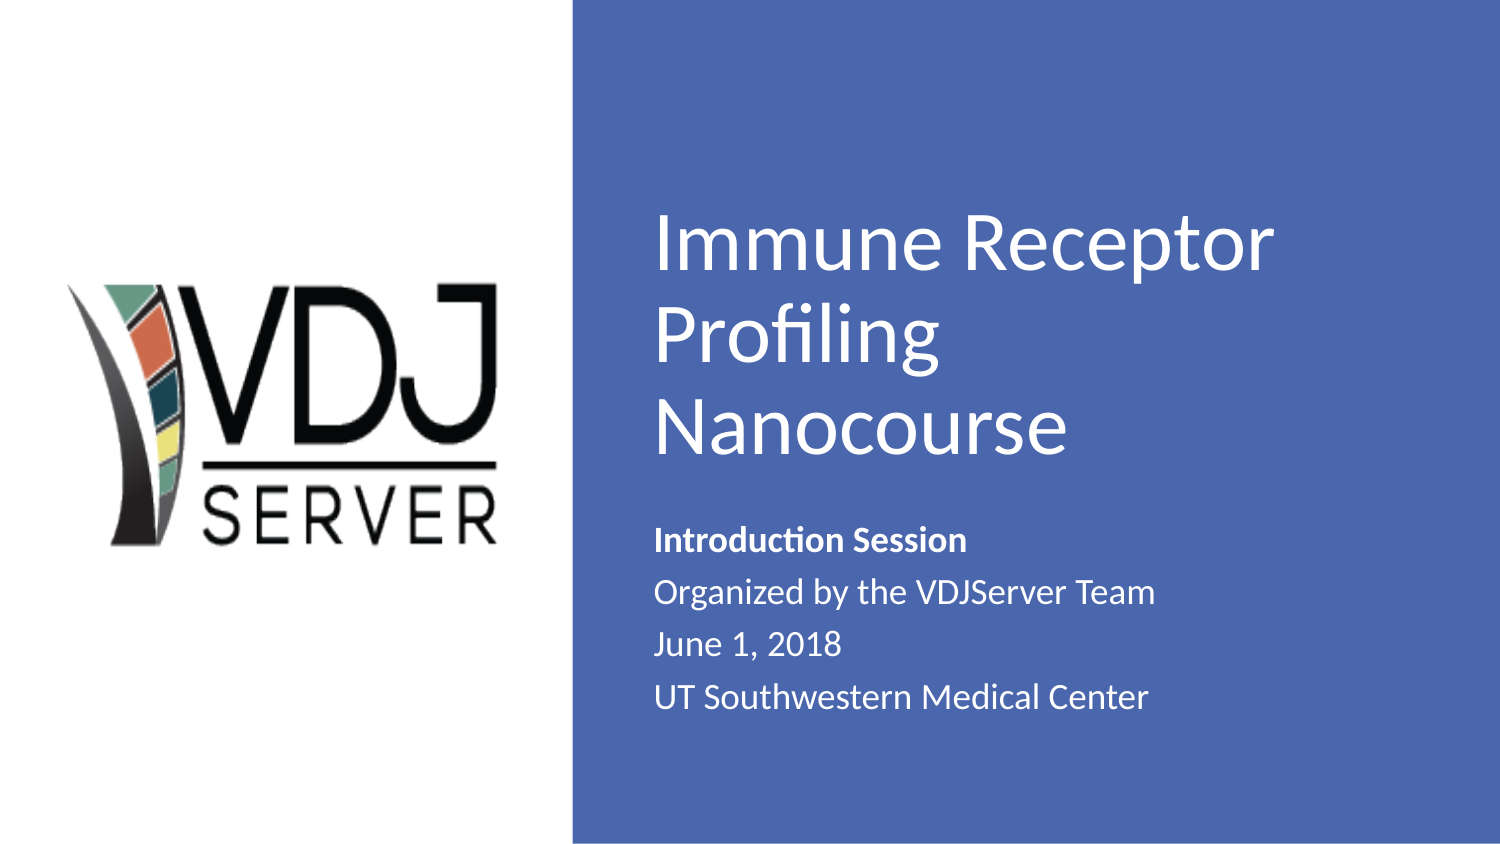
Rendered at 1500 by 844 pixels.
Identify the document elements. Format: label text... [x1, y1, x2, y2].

subtitle Introduction Session Organized by the VDJServer Team June 1, 2018 UT Southwestern Medical Center [638, 505, 1313, 735]
text_box [570, 0, 1500, 844]
title Immune Receptor Profiling Nanocourse [638, 160, 1313, 489]
picture [67, 228, 525, 597]
